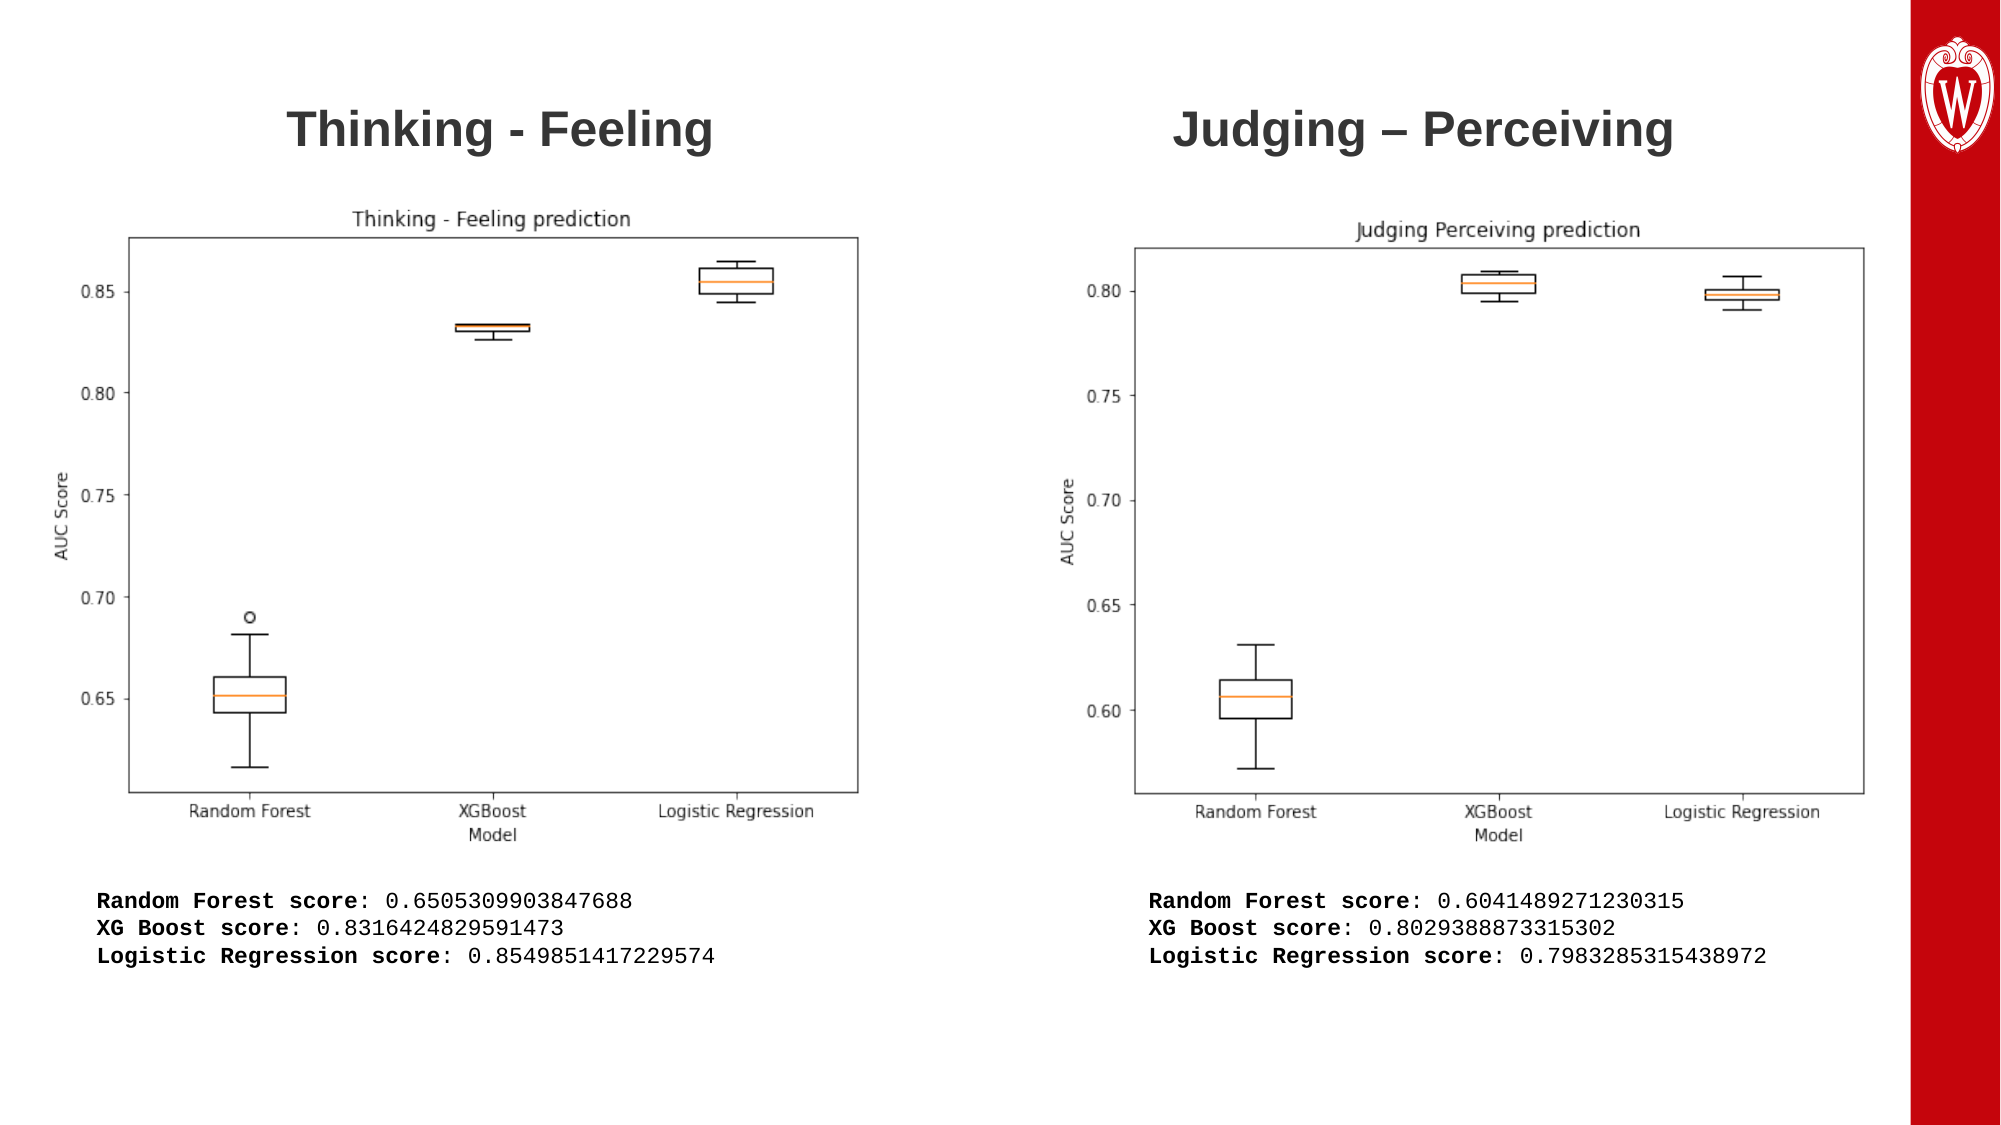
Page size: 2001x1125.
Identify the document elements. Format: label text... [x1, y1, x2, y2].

picture [45, 198, 869, 857]
text_box Random Forest score: 0.6041489271230315 XG Boost score: 0.8029388873315302 Logistic Regression score: 0.7983285315438972 [1148, 885, 1813, 968]
title Thinking - Feeling [96, 95, 920, 158]
text_box Random Forest score: 0.6505309903847688 XG Boost score: 0.8316424829591473 Logistic Regression score: 0.8549851417229574 [96, 885, 822, 968]
text_box Judging – Perceiving [1068, 96, 1892, 158]
picture [1051, 209, 1875, 857]
picture [1920, 36, 1995, 154]
